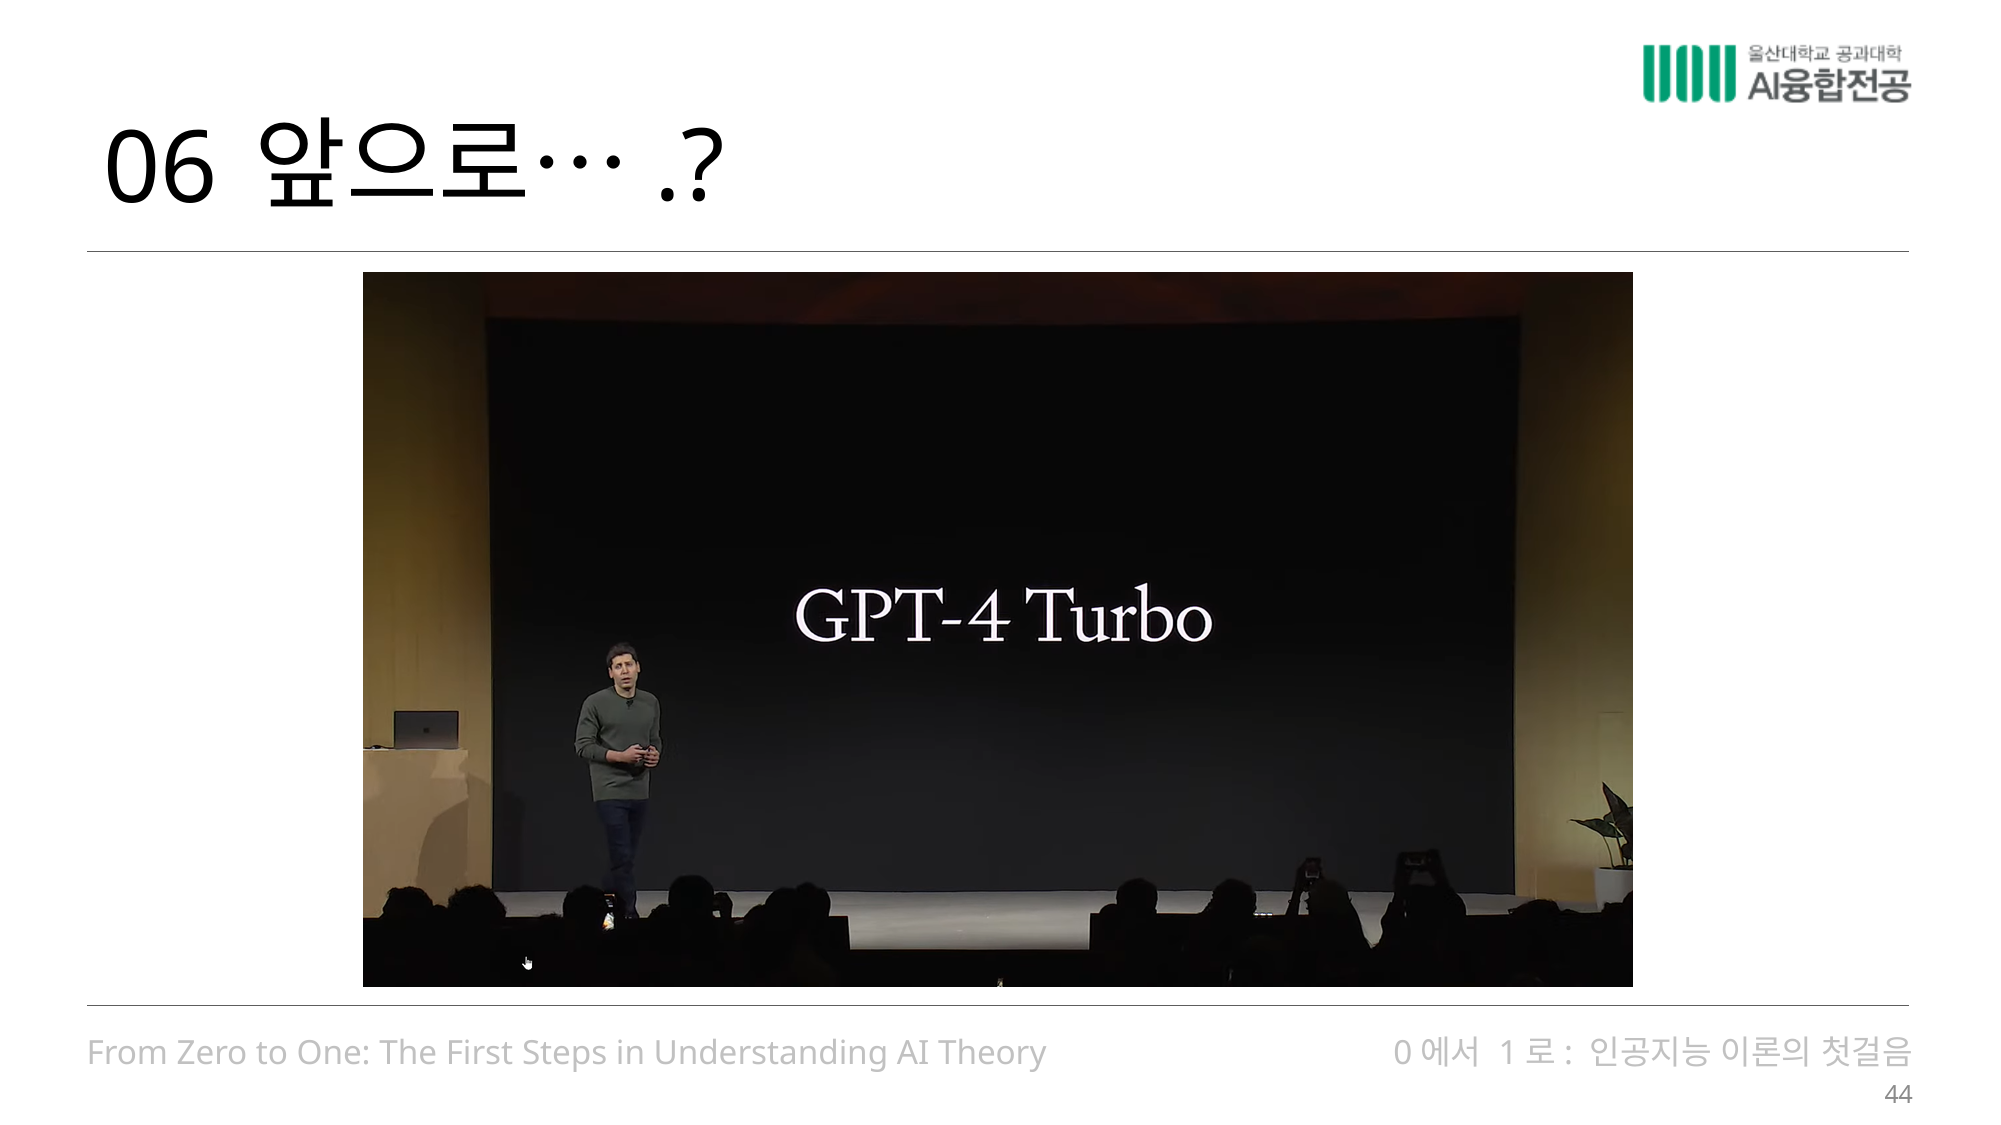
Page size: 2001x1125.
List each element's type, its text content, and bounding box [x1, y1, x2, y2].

title 앞으로….? [239, 105, 1040, 231]
list 06 [87, 105, 235, 236]
picture [1639, 39, 1913, 106]
slide_number 44 [1478, 1065, 1929, 1125]
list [363, 272, 1633, 987]
